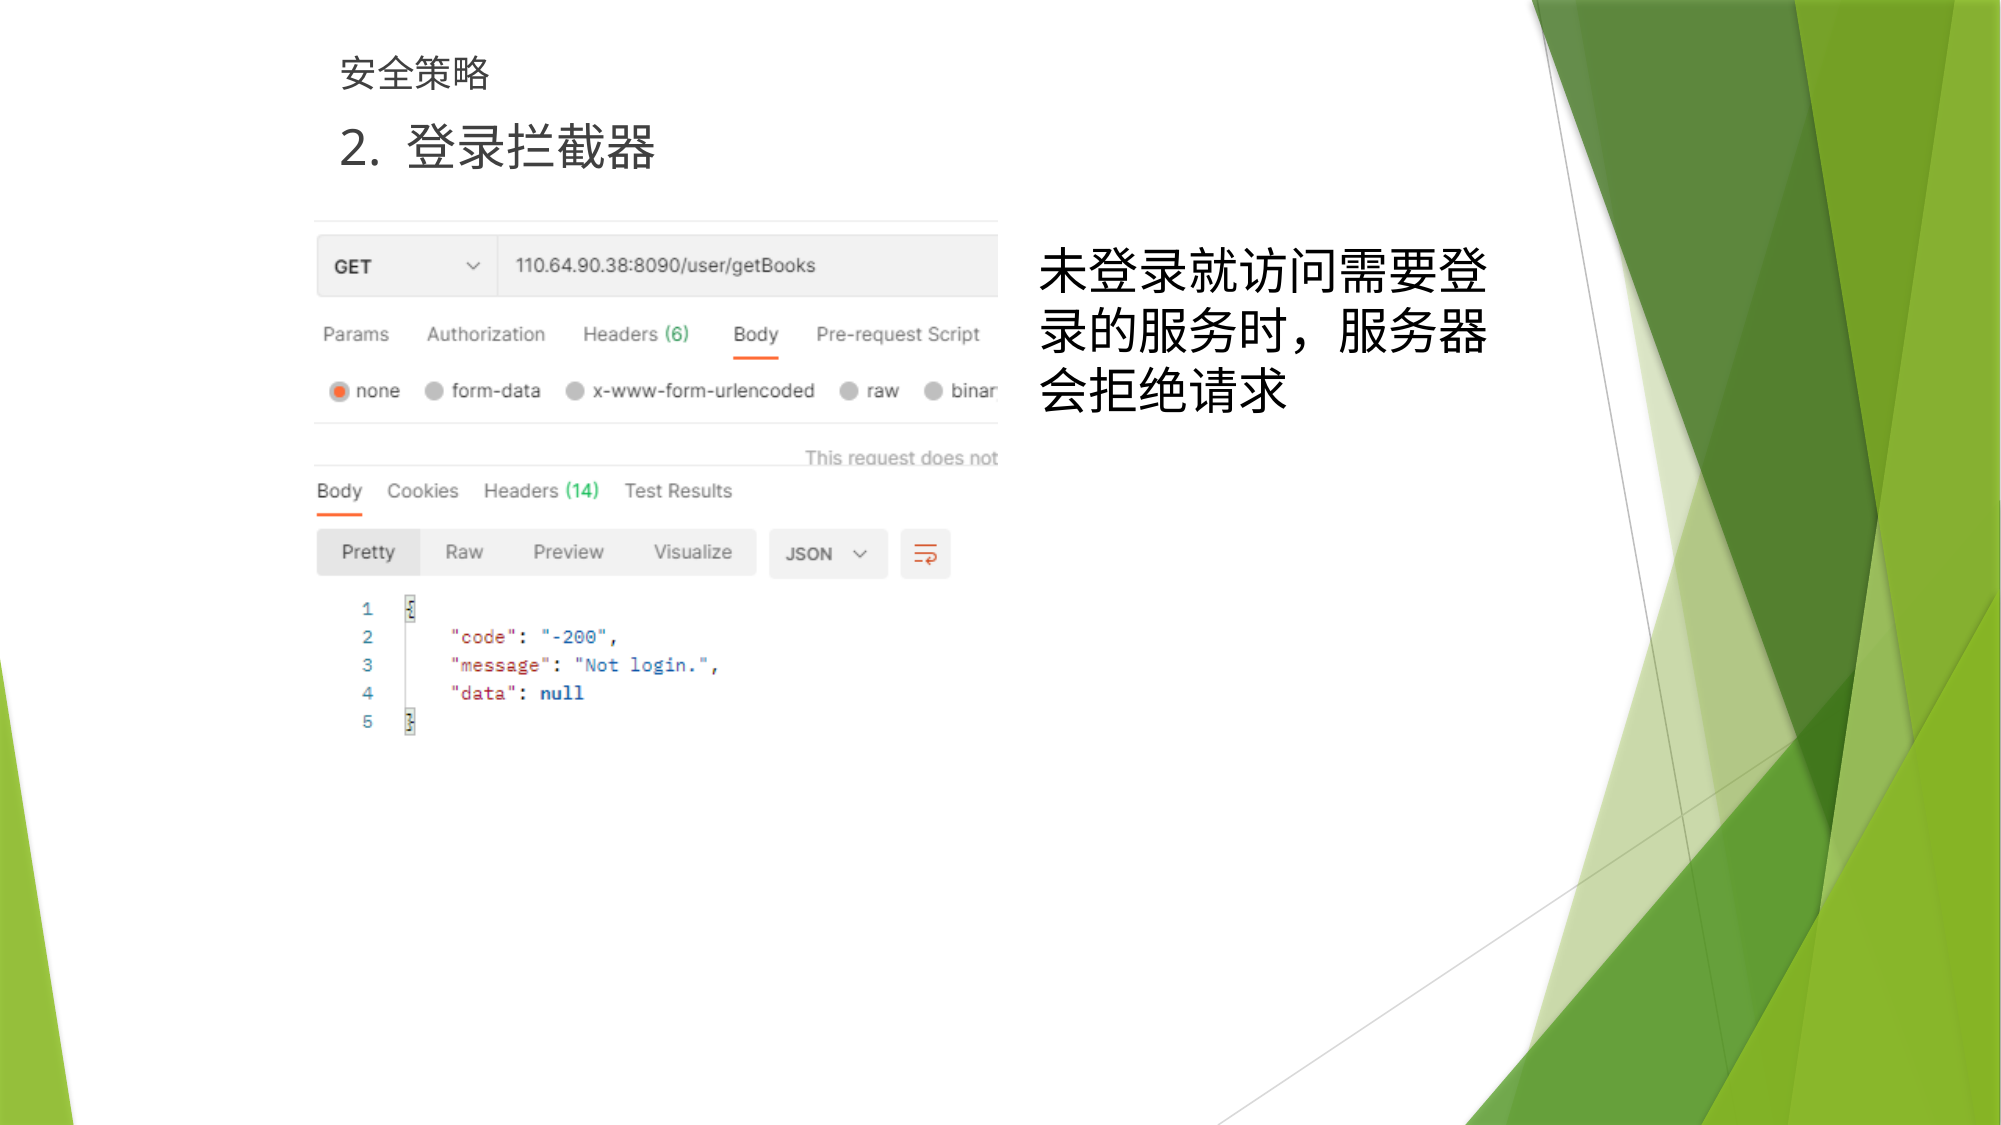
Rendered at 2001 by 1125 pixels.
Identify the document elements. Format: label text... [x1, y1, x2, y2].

picture [314, 219, 999, 775]
text_box 未登录就访问需要登录的服务时，服务器会拒绝请求 [1023, 231, 1539, 427]
list 安全策略 2. 登录拦截器 [324, 42, 1675, 1005]
